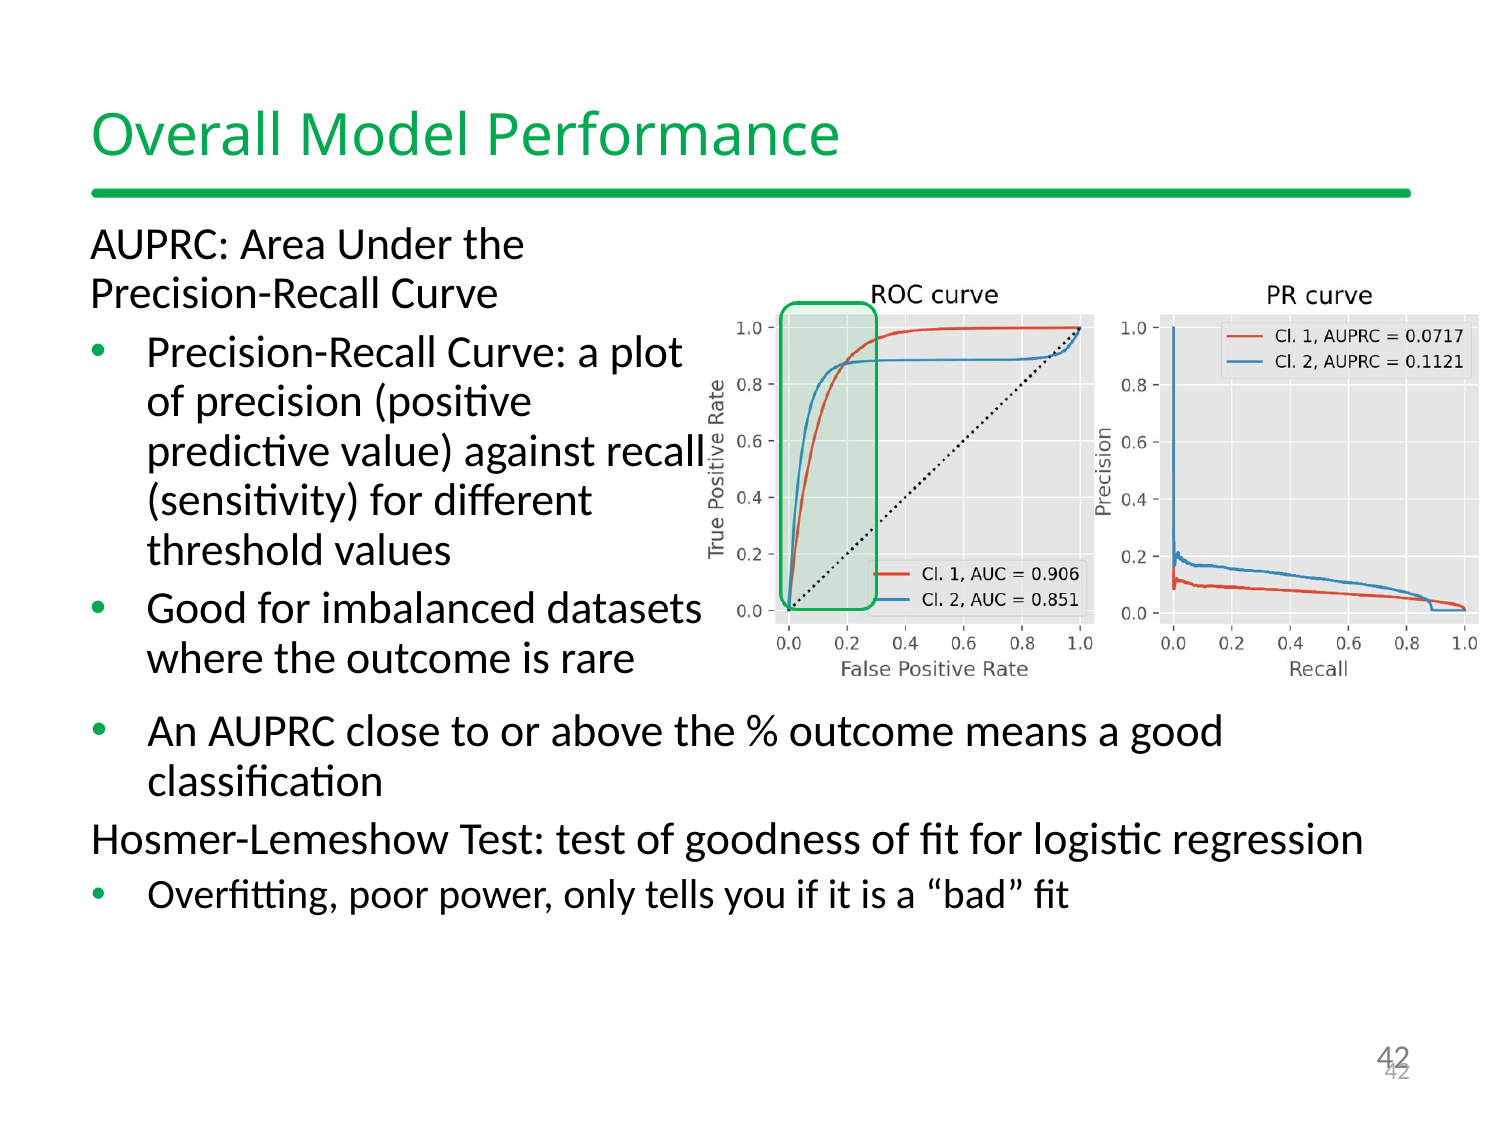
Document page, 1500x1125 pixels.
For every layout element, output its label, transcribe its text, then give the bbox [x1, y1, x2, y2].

picture [701, 262, 1498, 688]
text_box An AUPRC close to or above the % outcome means a good classification Hosmer-Lemeshow Test: test of goodness of fit for logistic regression Overfitting, poor power, only tells you if it is a “bad” fit [76, 699, 1409, 976]
title Overall Model Performance [75, 45, 1425, 175]
list AUPRC: Area Under the Precision-Recall Curve Precision-Recall Curve: a plot of precision (positive predictive value) against recall (sensitivity) for different threshold values Good for imbalanced datasets where the outcome is rare [75, 212, 725, 1025]
picture [91, 188, 1411, 198]
slide_number 42 [1299, 1047, 1425, 1088]
